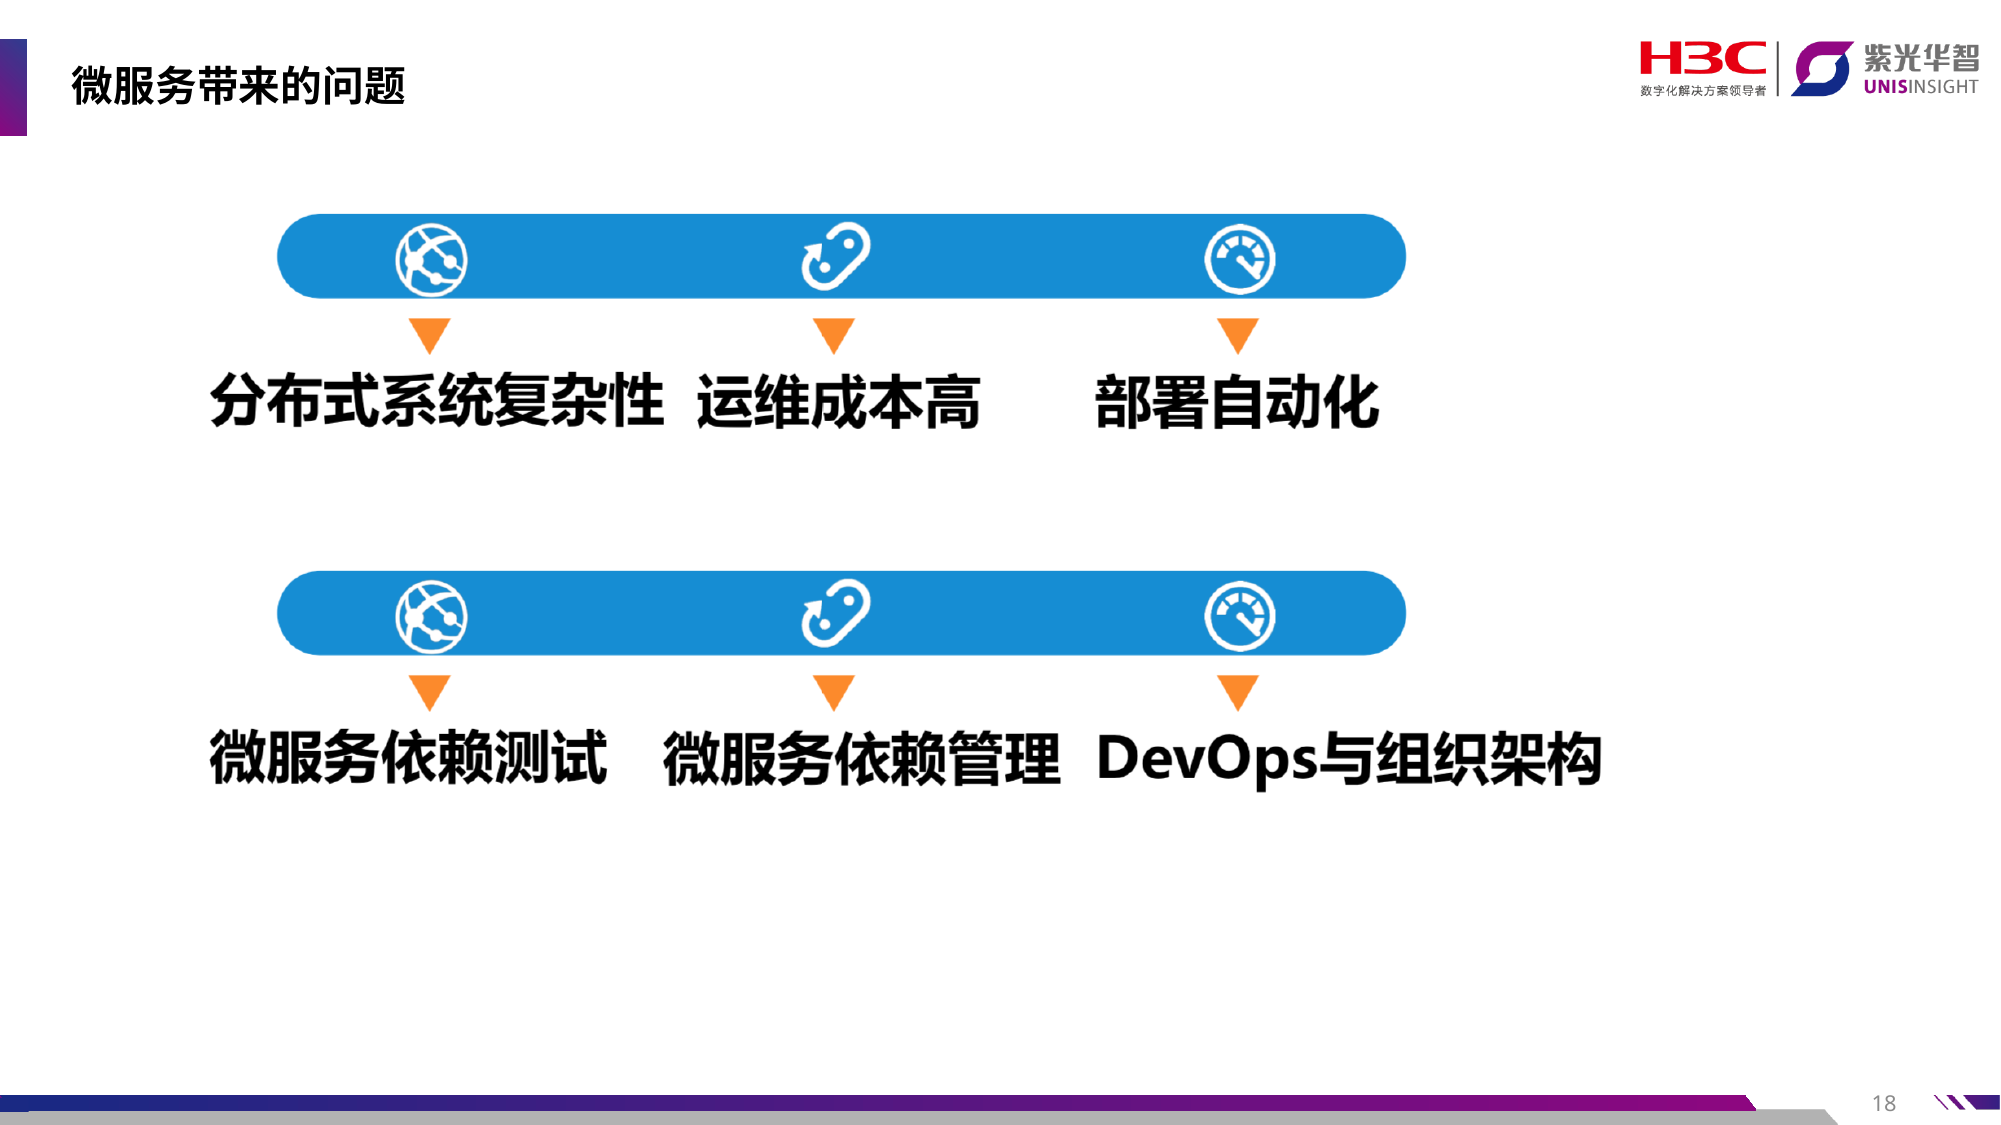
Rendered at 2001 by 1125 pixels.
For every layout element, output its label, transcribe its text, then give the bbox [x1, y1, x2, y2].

title 微服务带来的问题 [57, 40, 1722, 136]
picture [0, 1095, 2000, 1125]
picture [1638, 39, 1981, 97]
picture [158, 191, 1621, 818]
